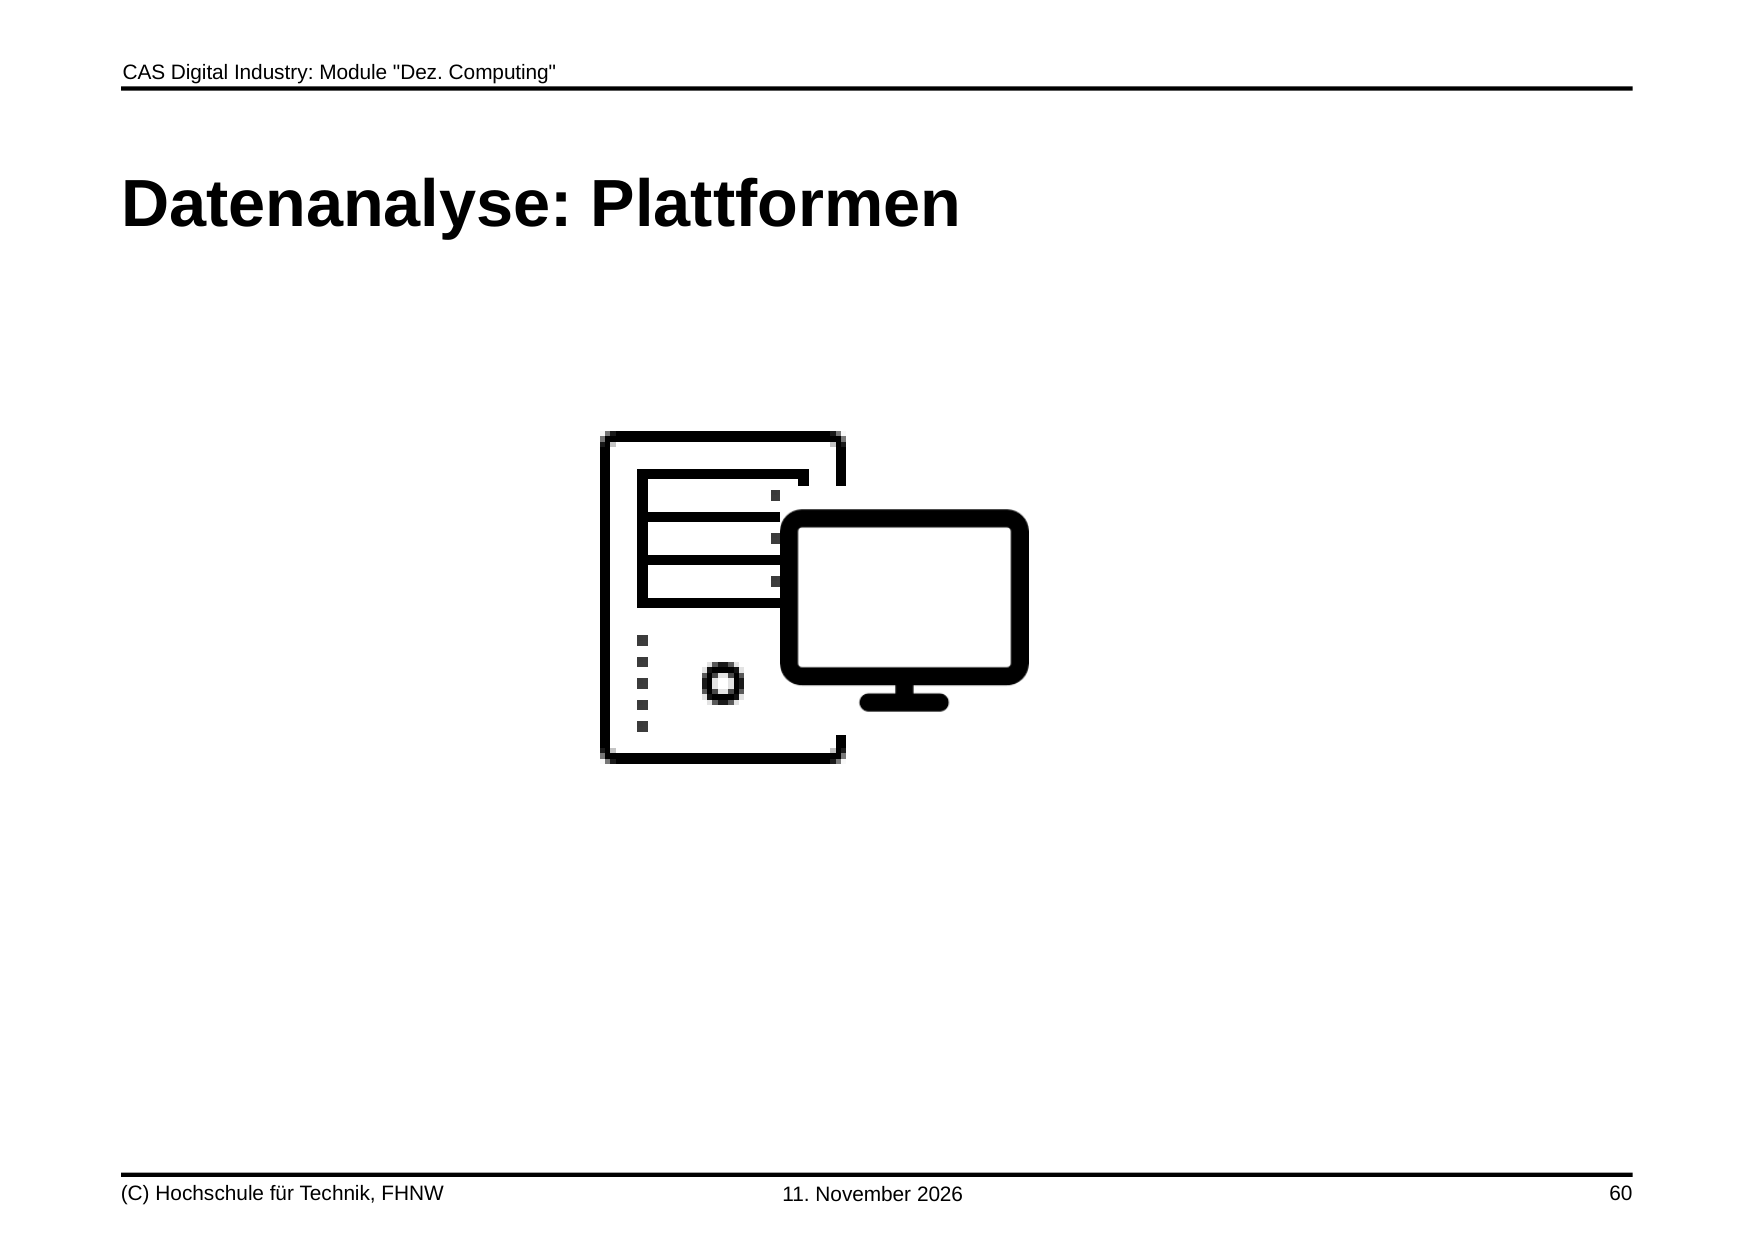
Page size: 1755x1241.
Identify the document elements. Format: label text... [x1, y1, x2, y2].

footer (C) Hochschule für Technik, FHNW [120, 1169, 724, 1205]
title Datenanalyse: Plattformen [120, 159, 1633, 237]
slide_number 19. Oktober 2019 [782, 1170, 1374, 1207]
picture [508, 383, 1029, 813]
slide_number 60 [1490, 1174, 1633, 1205]
